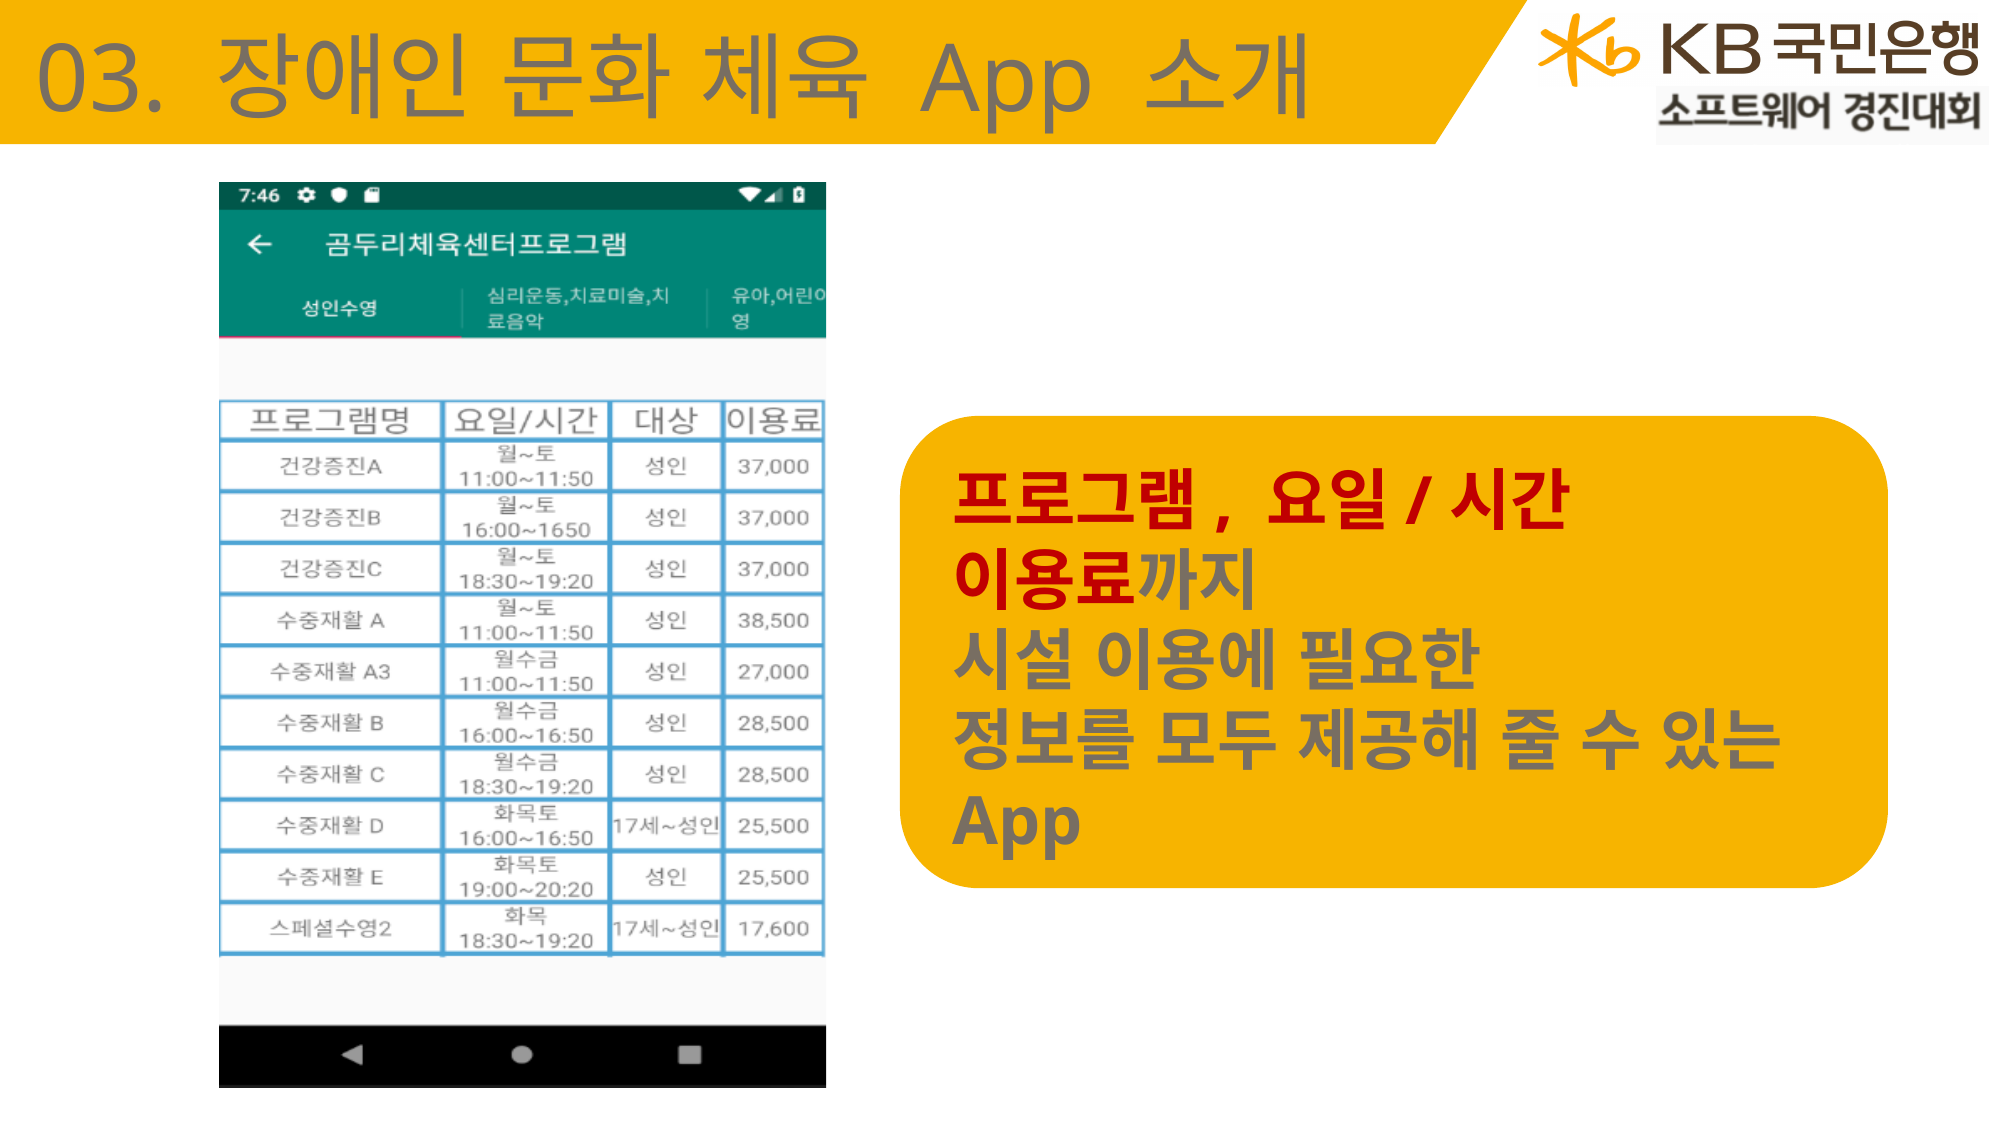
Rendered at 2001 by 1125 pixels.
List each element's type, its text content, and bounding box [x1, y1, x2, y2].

text_box [218, 182, 827, 1089]
picture [1538, 13, 1989, 145]
text_box 프로그램, 요일/시간 이용료까지 시설 이용에 필요한 정보를 모두 제공해 줄 수 있는 App [937, 450, 1926, 866]
text_box 03. 장애인 문화 체육 App 소개 [20, 9, 1420, 138]
text_box [898, 414, 1876, 890]
text_box [0, 0, 1529, 146]
